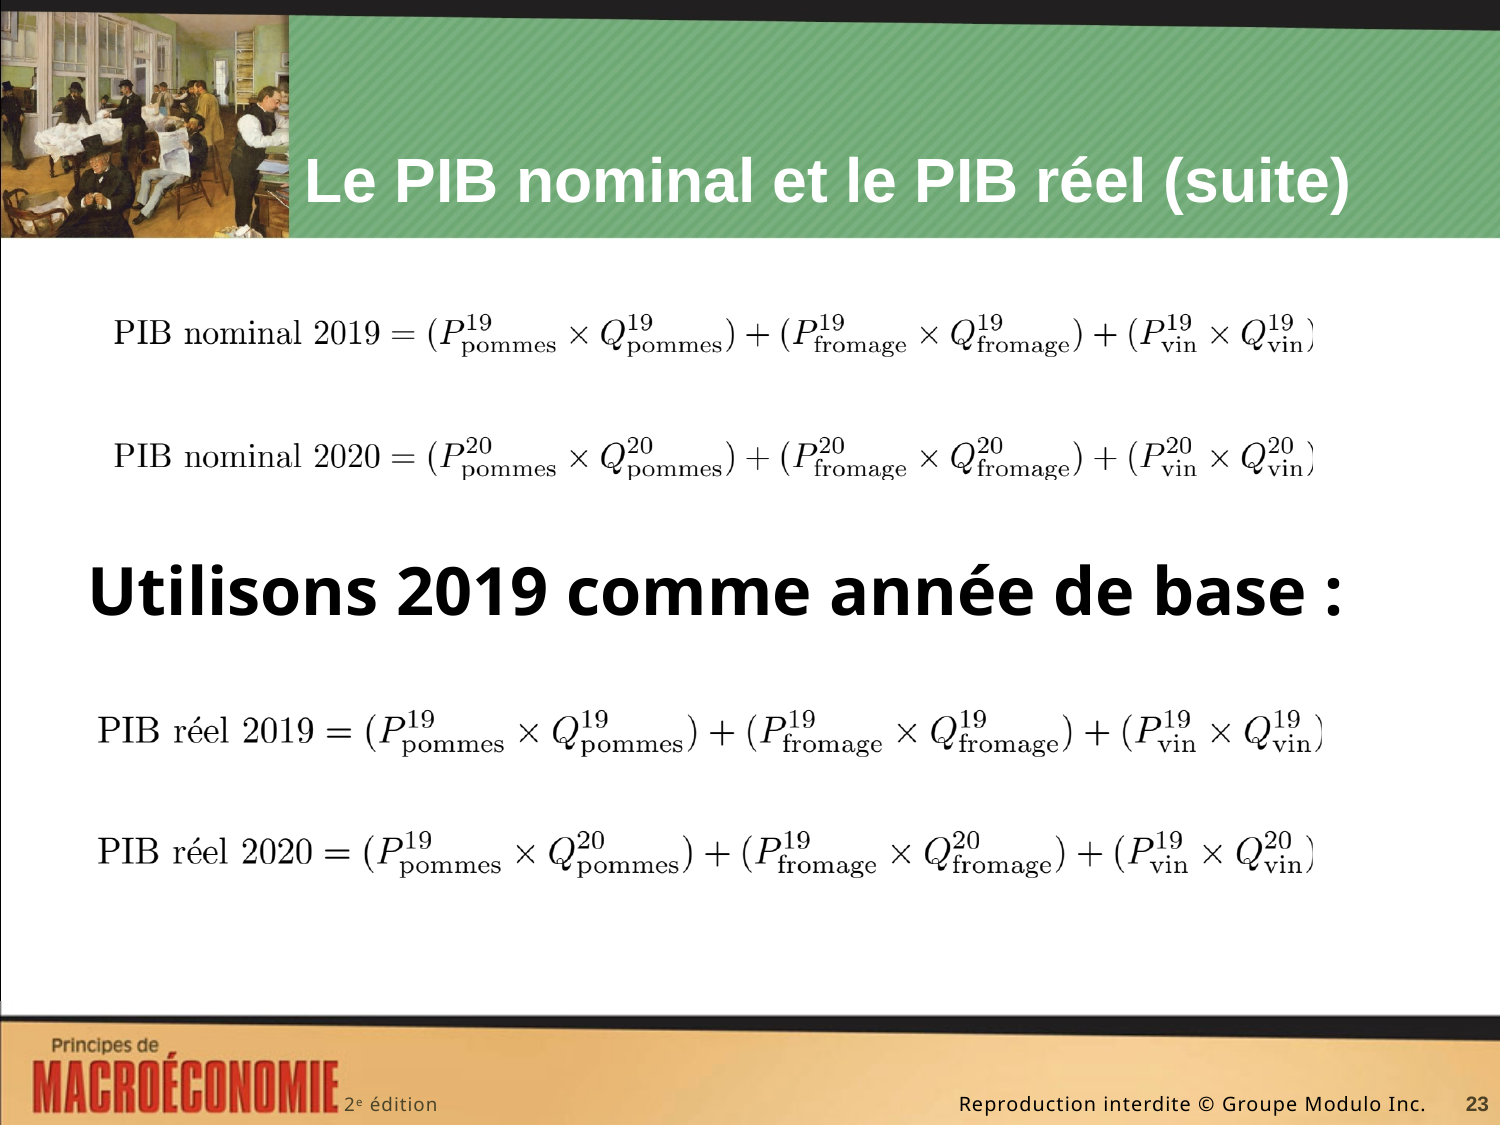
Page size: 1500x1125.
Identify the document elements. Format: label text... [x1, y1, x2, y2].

list Utilisons 2019 comme année de base : [17, 269, 1431, 1000]
title Le PIB nominal et le PIB réel (suite) [304, 32, 1431, 223]
picture [0, 0, 1500, 1125]
slide_number 23 [1417, 1070, 1489, 1125]
picture [1412, 1102, 1417, 1110]
